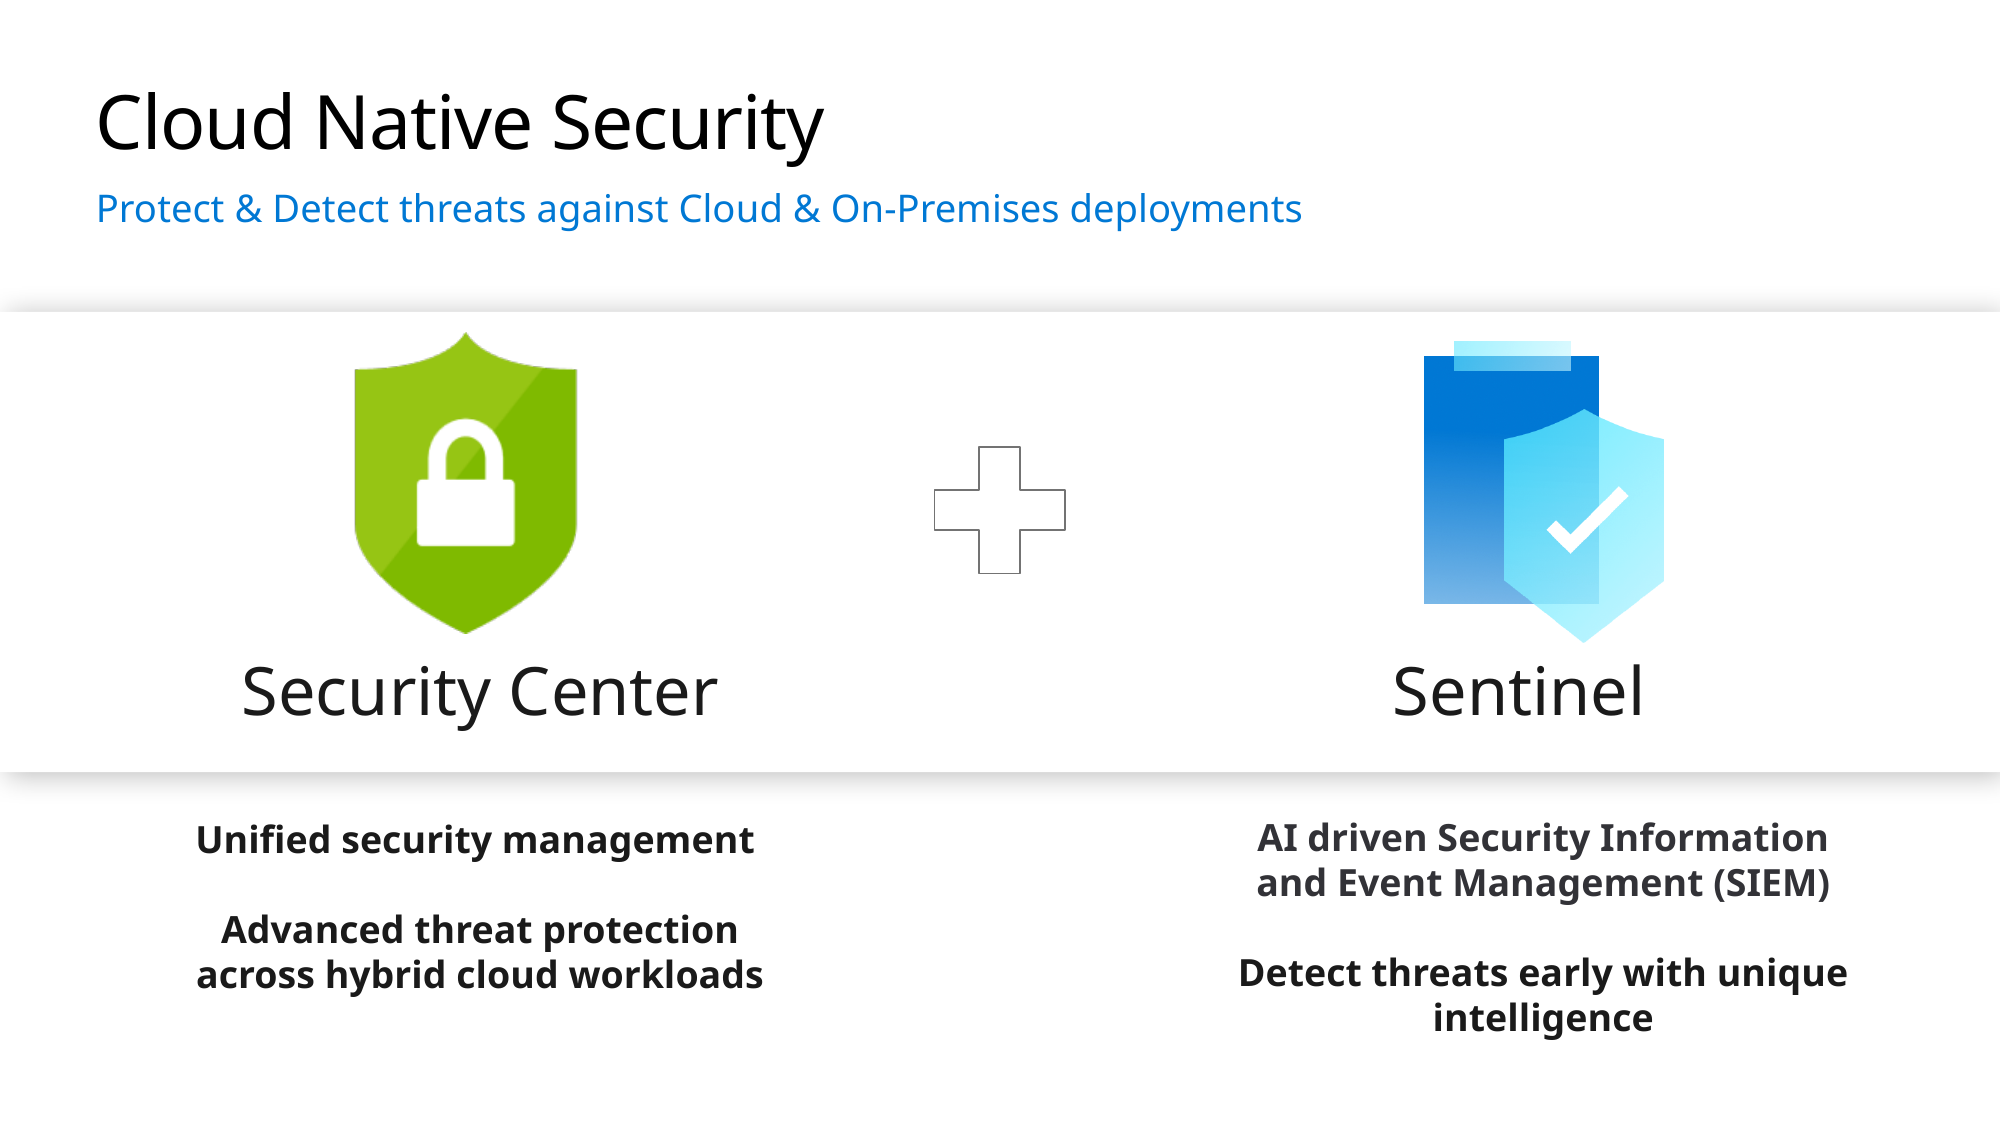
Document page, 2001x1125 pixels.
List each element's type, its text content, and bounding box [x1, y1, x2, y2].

title Cloud Native Security [95, 75, 1904, 166]
text_box Sentinel [1265, 649, 1774, 730]
text_box Protect & Detect threats against Cloud & On-Premises deployments [95, 174, 1871, 247]
text_box AI driven Security Information and Event Management (SIEM) Detect threats early with unique intelligence [1216, 806, 1871, 1091]
text_box [0, 311, 2000, 773]
text_box [934, 446, 1066, 574]
text_box Security Center [226, 649, 735, 730]
picture [313, 332, 616, 635]
picture [1424, 340, 1664, 643]
text_box Unified security management Advanced threat protection across hybrid cloud workloads [166, 808, 795, 1049]
